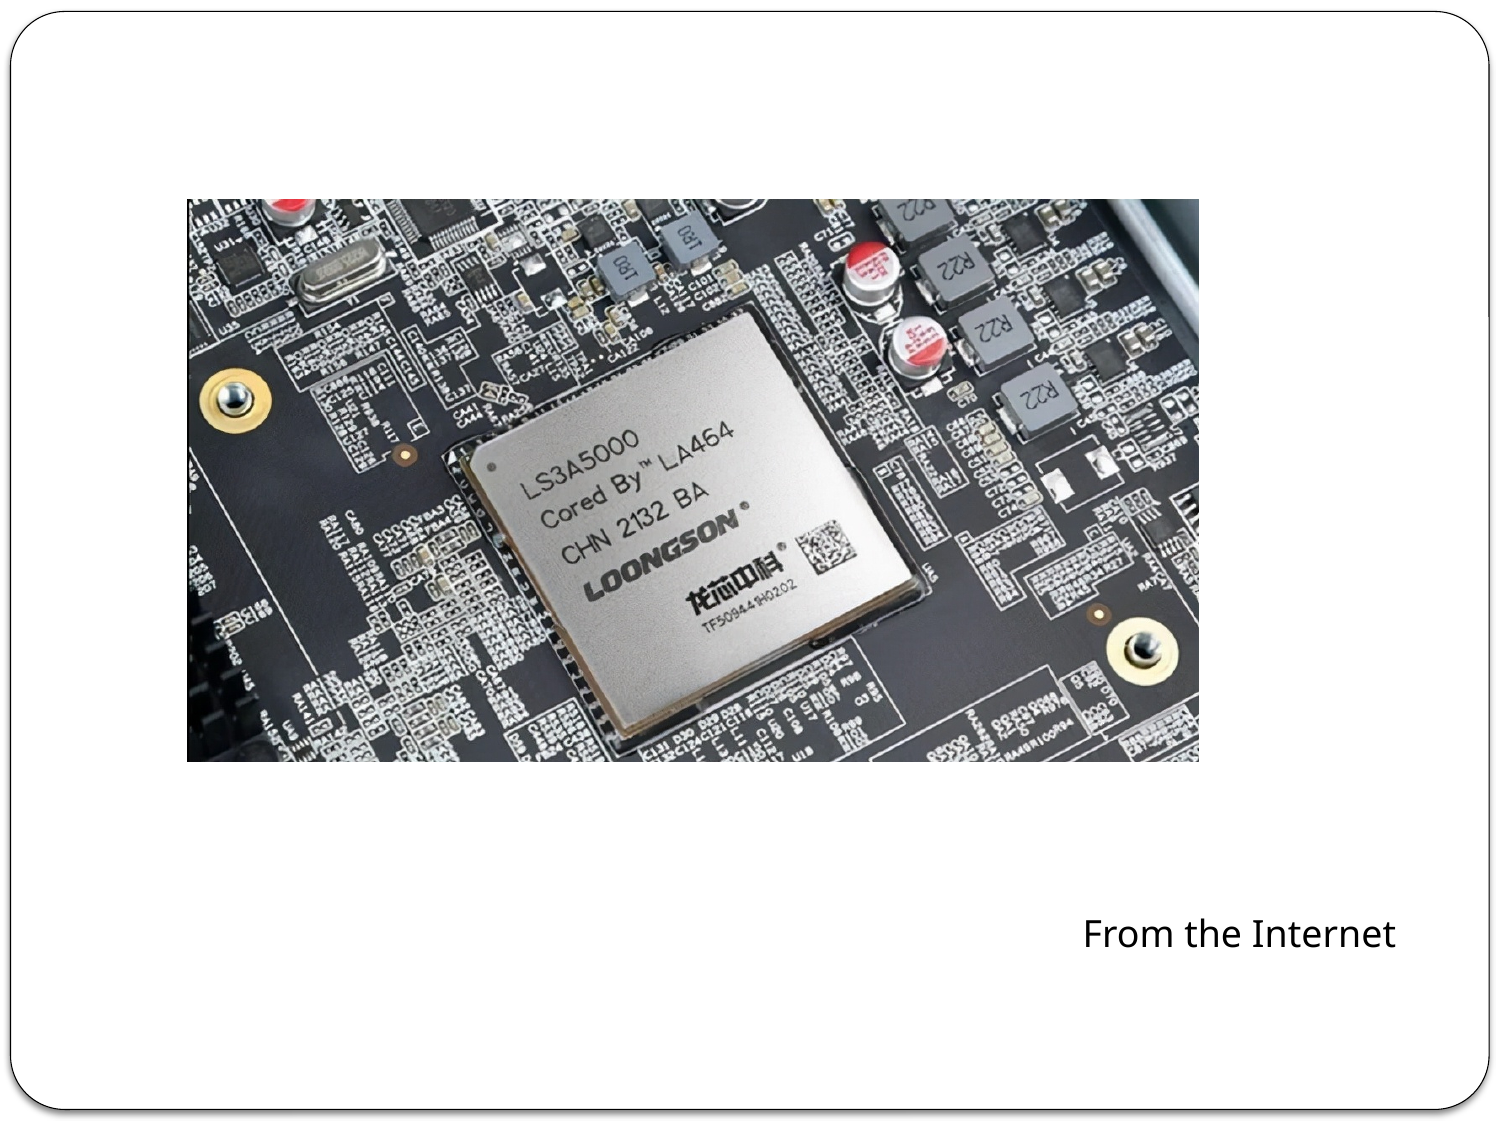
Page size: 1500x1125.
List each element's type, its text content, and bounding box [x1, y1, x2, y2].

picture [187, 198, 1199, 762]
text_box From the Internet [1068, 902, 1412, 963]
